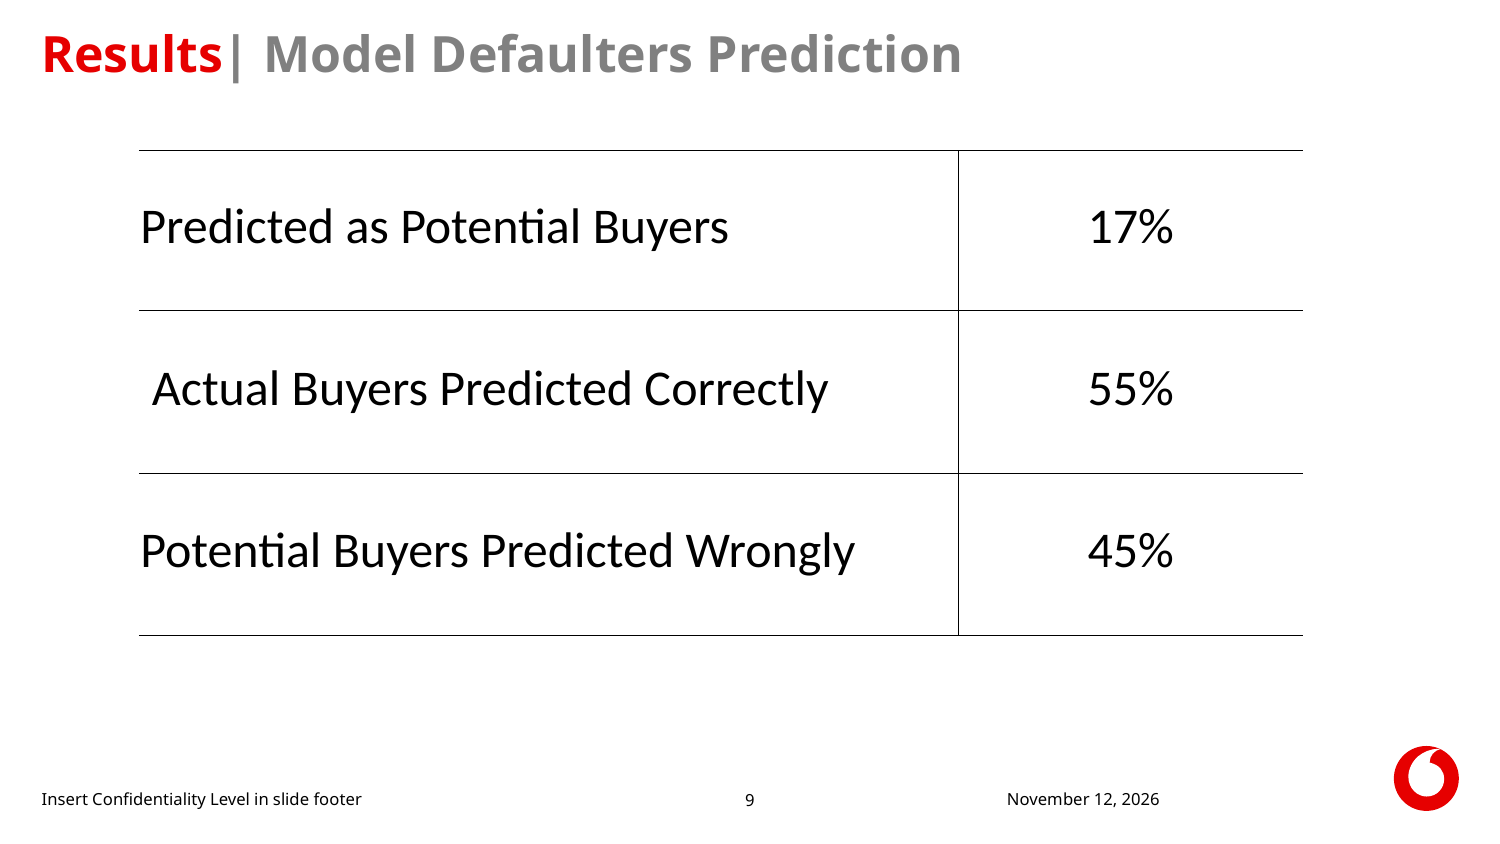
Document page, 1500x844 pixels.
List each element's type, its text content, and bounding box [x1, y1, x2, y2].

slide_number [1006, 772, 1357, 813]
slide_number 9 [716, 773, 784, 813]
footer Insert Confidentiality Level in slide footer [41, 772, 385, 813]
table_cell Potential Buyers Predicted Wrongly [139, 474, 958, 635]
table_cell 45% [959, 474, 1303, 635]
table_header Predicted as Potential Buyers [139, 151, 958, 310]
title Results| Model Defaulters Prediction [41, 33, 1114, 144]
table_cell Actual Buyers Predicted Correctly [139, 311, 958, 473]
table_header 17% [959, 151, 1303, 310]
table_cell 55% [959, 311, 1303, 473]
